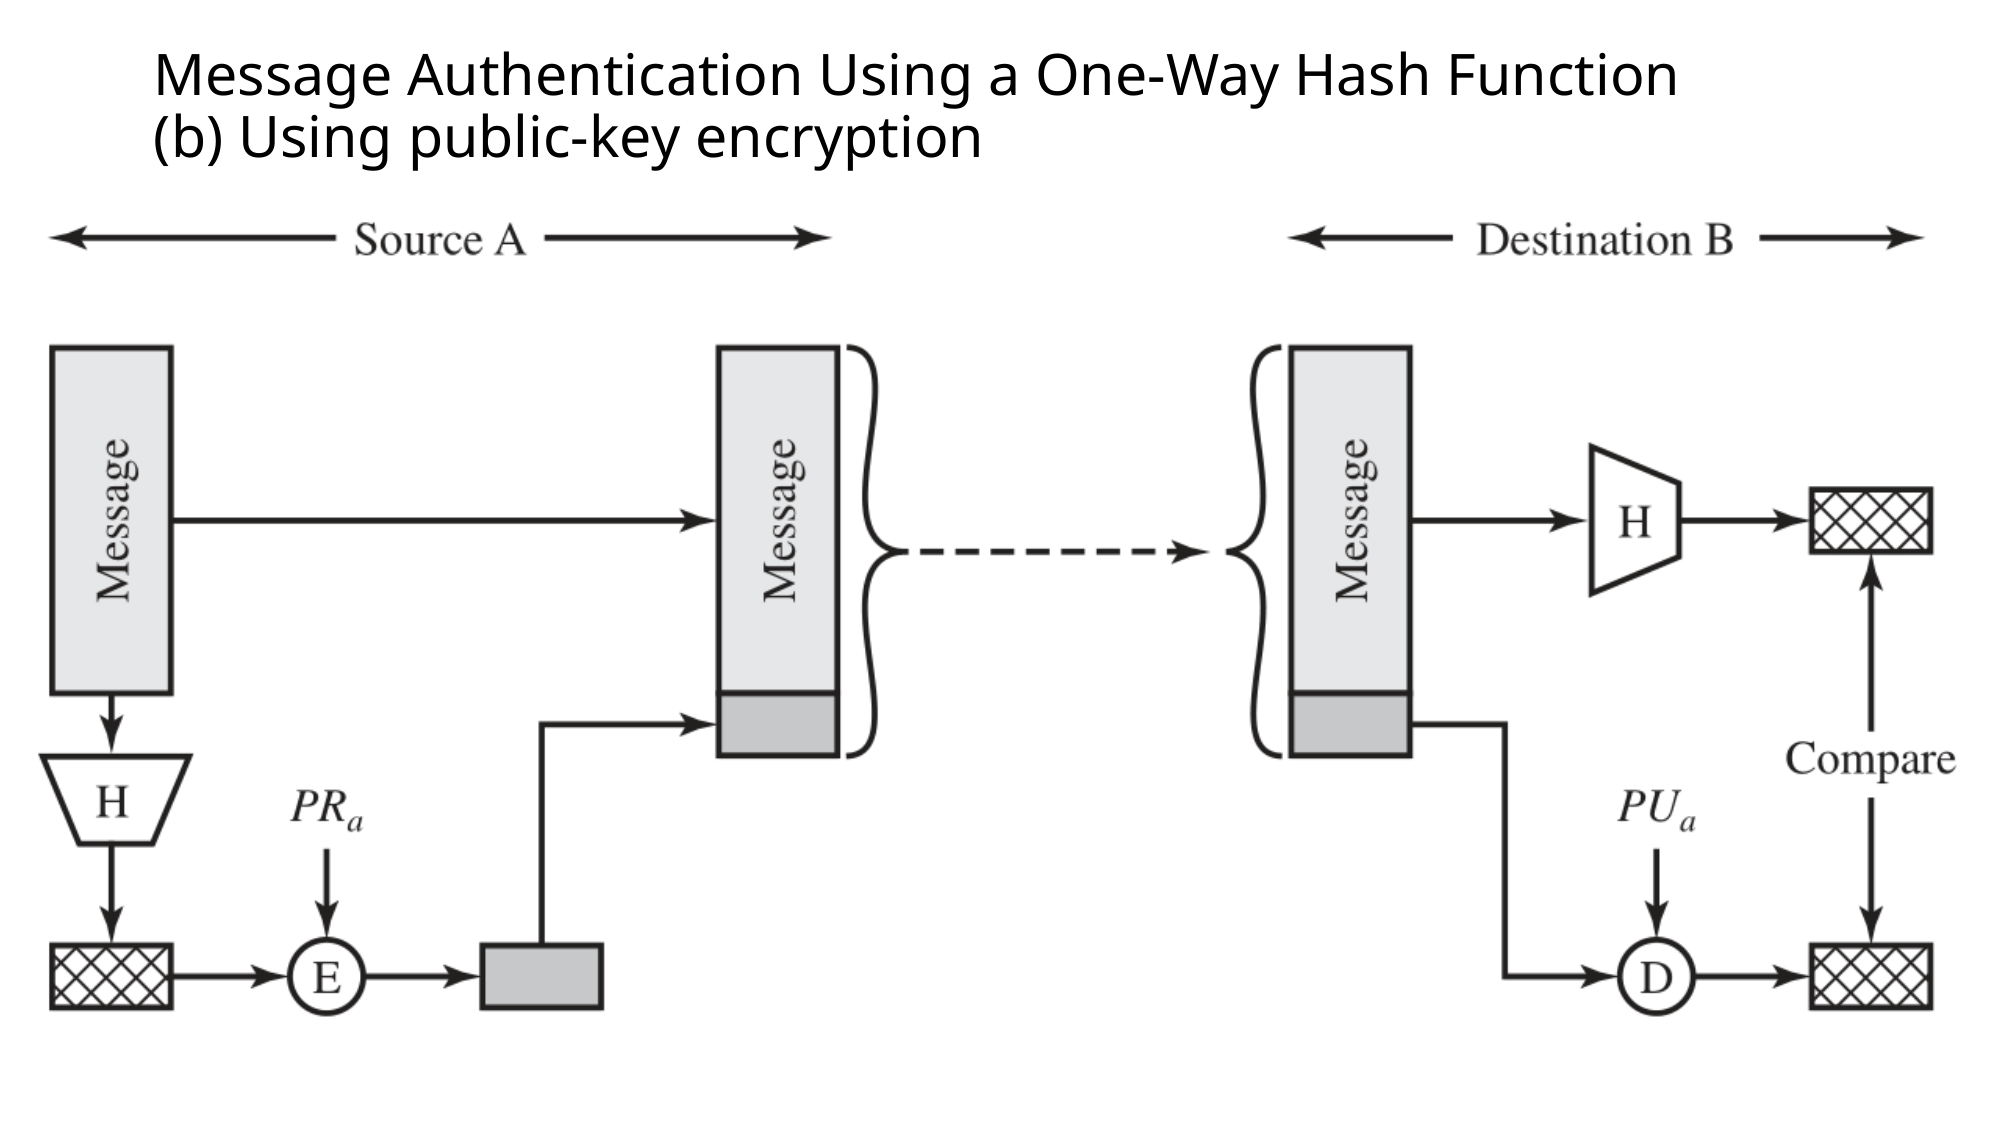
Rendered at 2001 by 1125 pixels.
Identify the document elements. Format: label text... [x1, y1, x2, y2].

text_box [37, 207, 1963, 1024]
title Message Authentication Using a One-Way Hash Function (b) Using public-key encryption [138, 19, 1864, 197]
